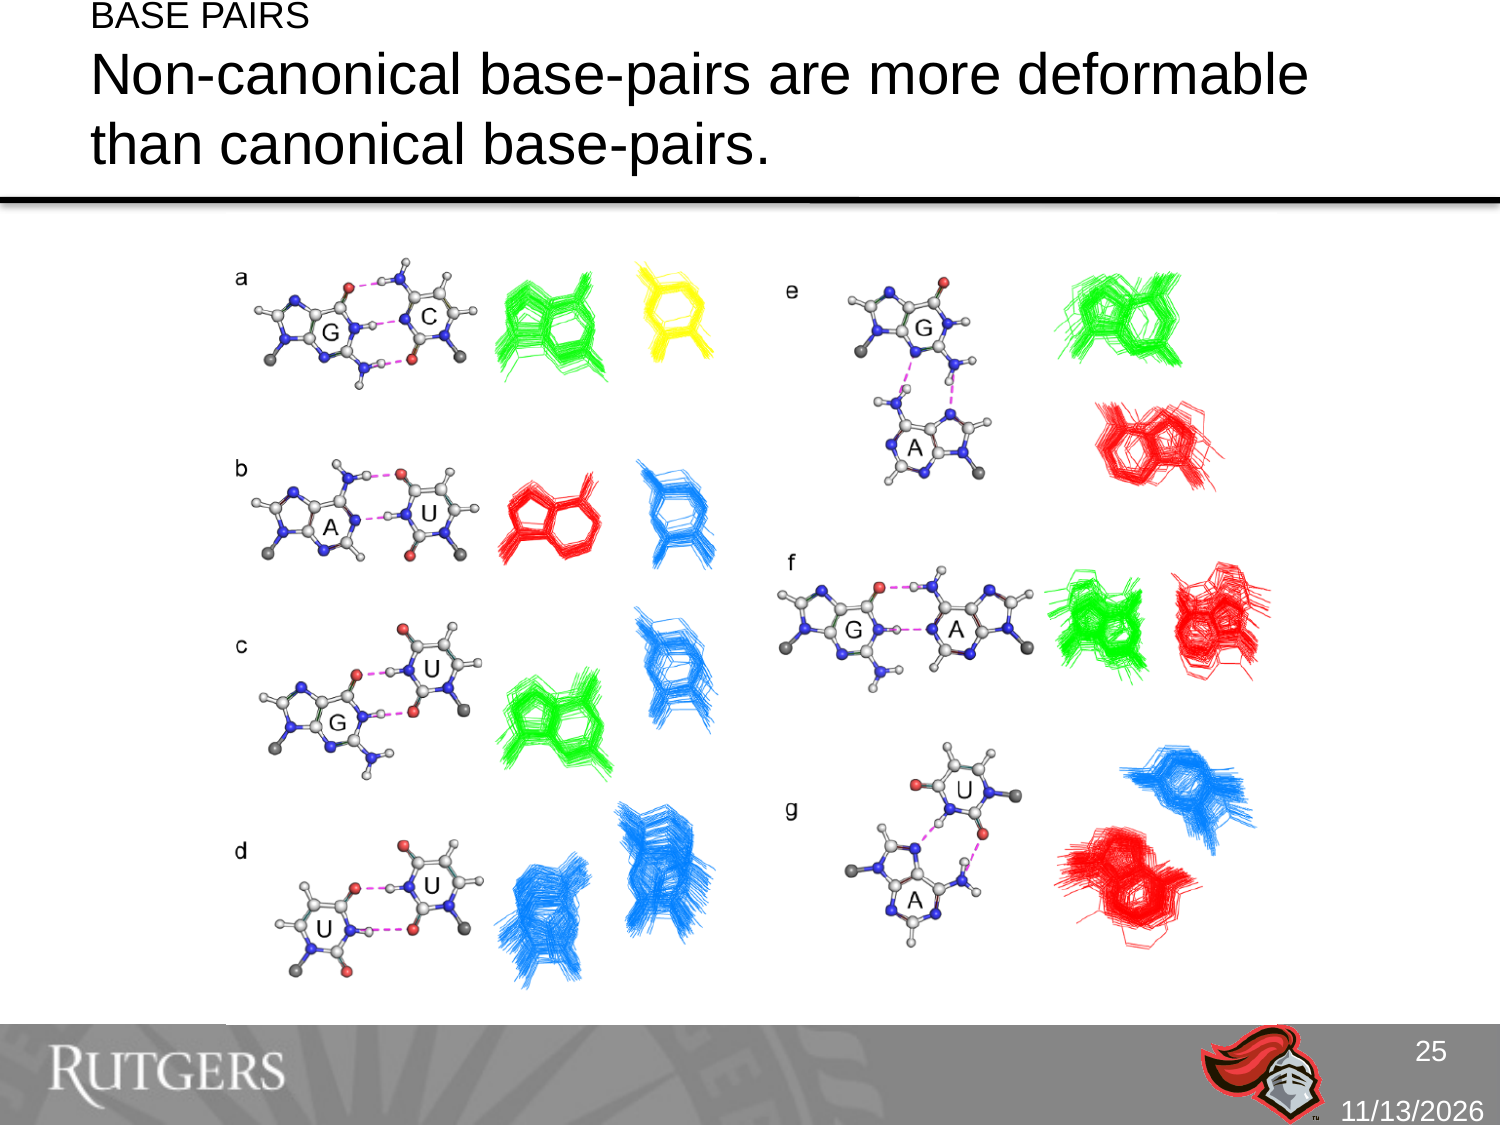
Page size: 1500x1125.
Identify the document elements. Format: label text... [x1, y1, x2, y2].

slide_number 25 [1362, 1024, 1463, 1063]
picture [0, 92, 1500, 1125]
title BASE PAIRS Non-canonical base-pairs are more deformable than canonical base-pairs. [74, 0, 1426, 176]
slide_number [1163, 1084, 1500, 1125]
